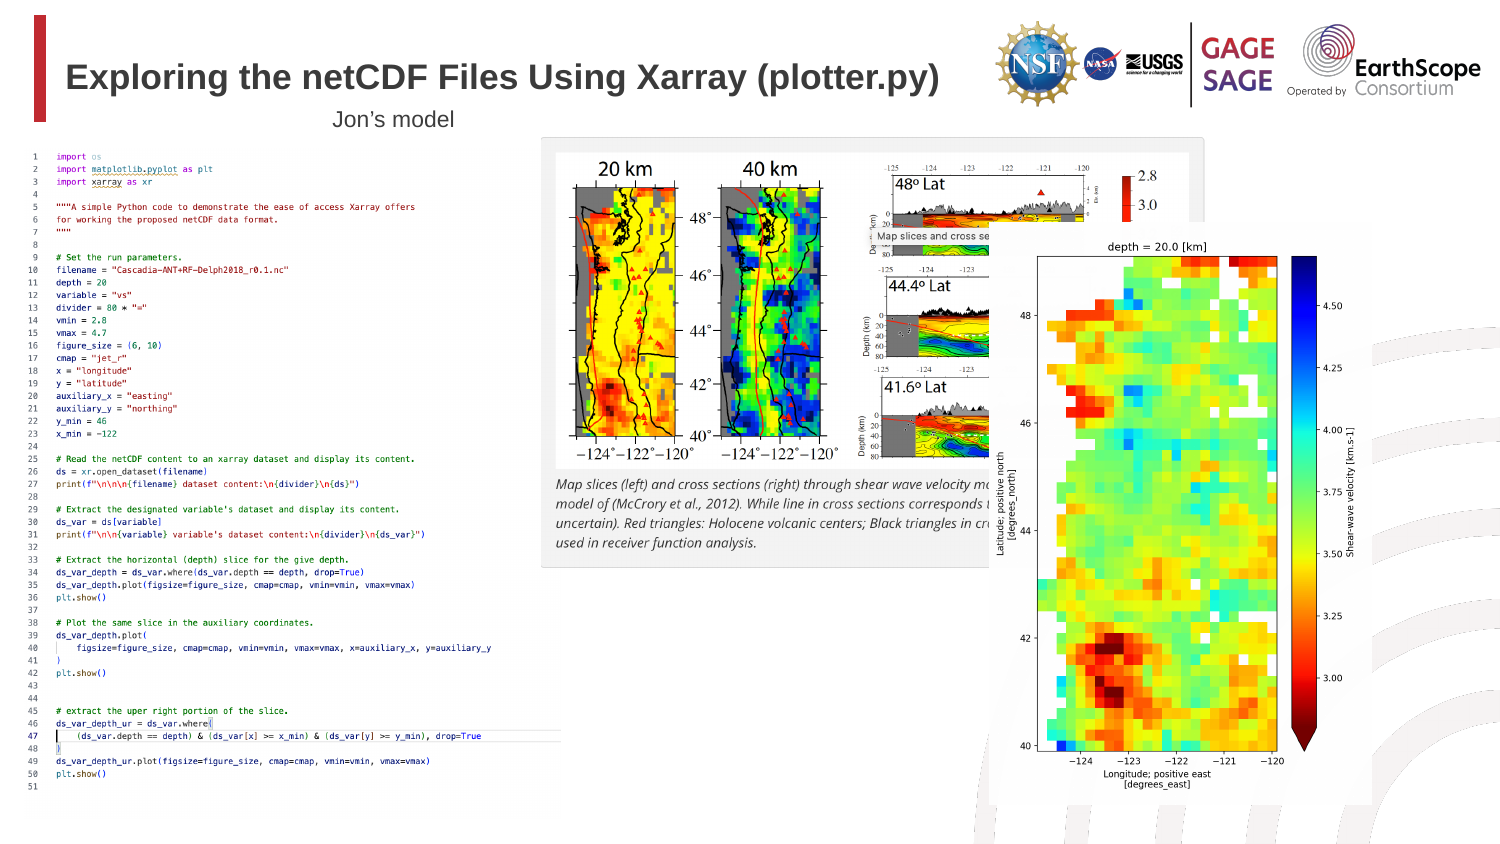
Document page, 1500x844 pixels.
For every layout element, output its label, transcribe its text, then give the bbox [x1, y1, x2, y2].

text_box Jon’s model [317, 90, 727, 146]
picture [990, 16, 1488, 112]
title Exploring the netCDF Files Using Xarray (plotter.py) [54, 16, 990, 124]
picture [24, 136, 1500, 844]
